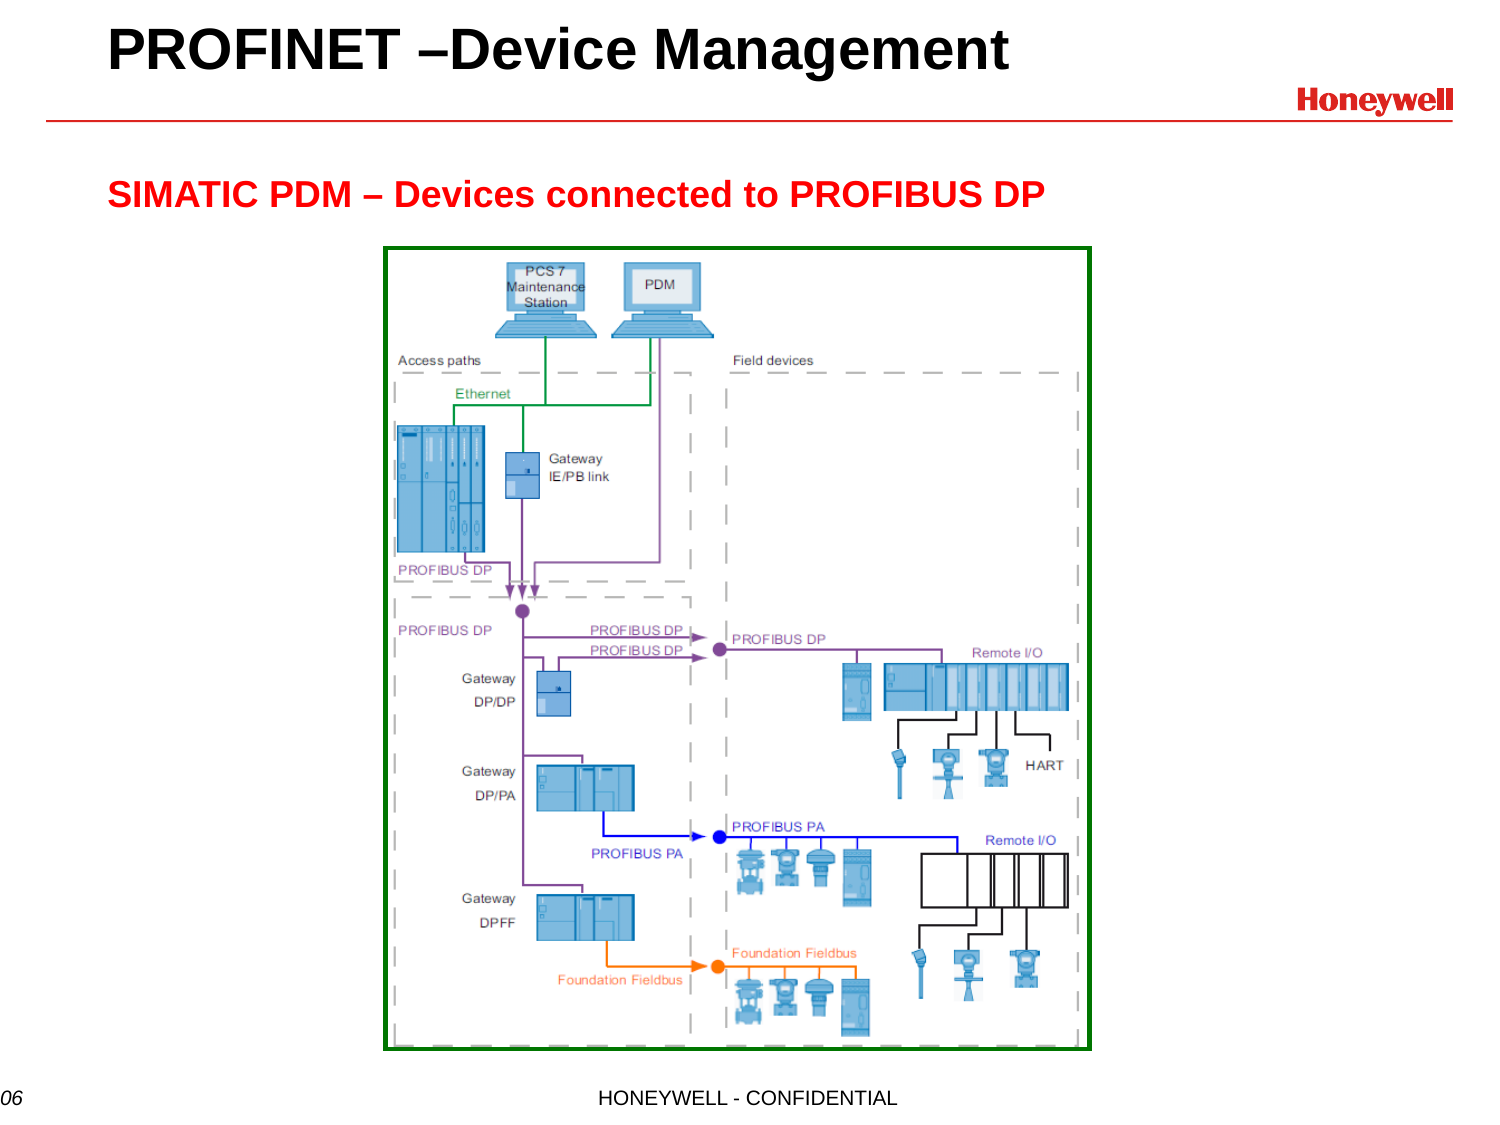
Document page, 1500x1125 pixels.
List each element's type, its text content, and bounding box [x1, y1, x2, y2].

list SIMATIC PDM – Devices connected to PROFIBUS DP [91, 162, 1405, 989]
picture [387, 249, 1088, 1048]
title PROFINET –Device Management [91, 16, 1405, 95]
